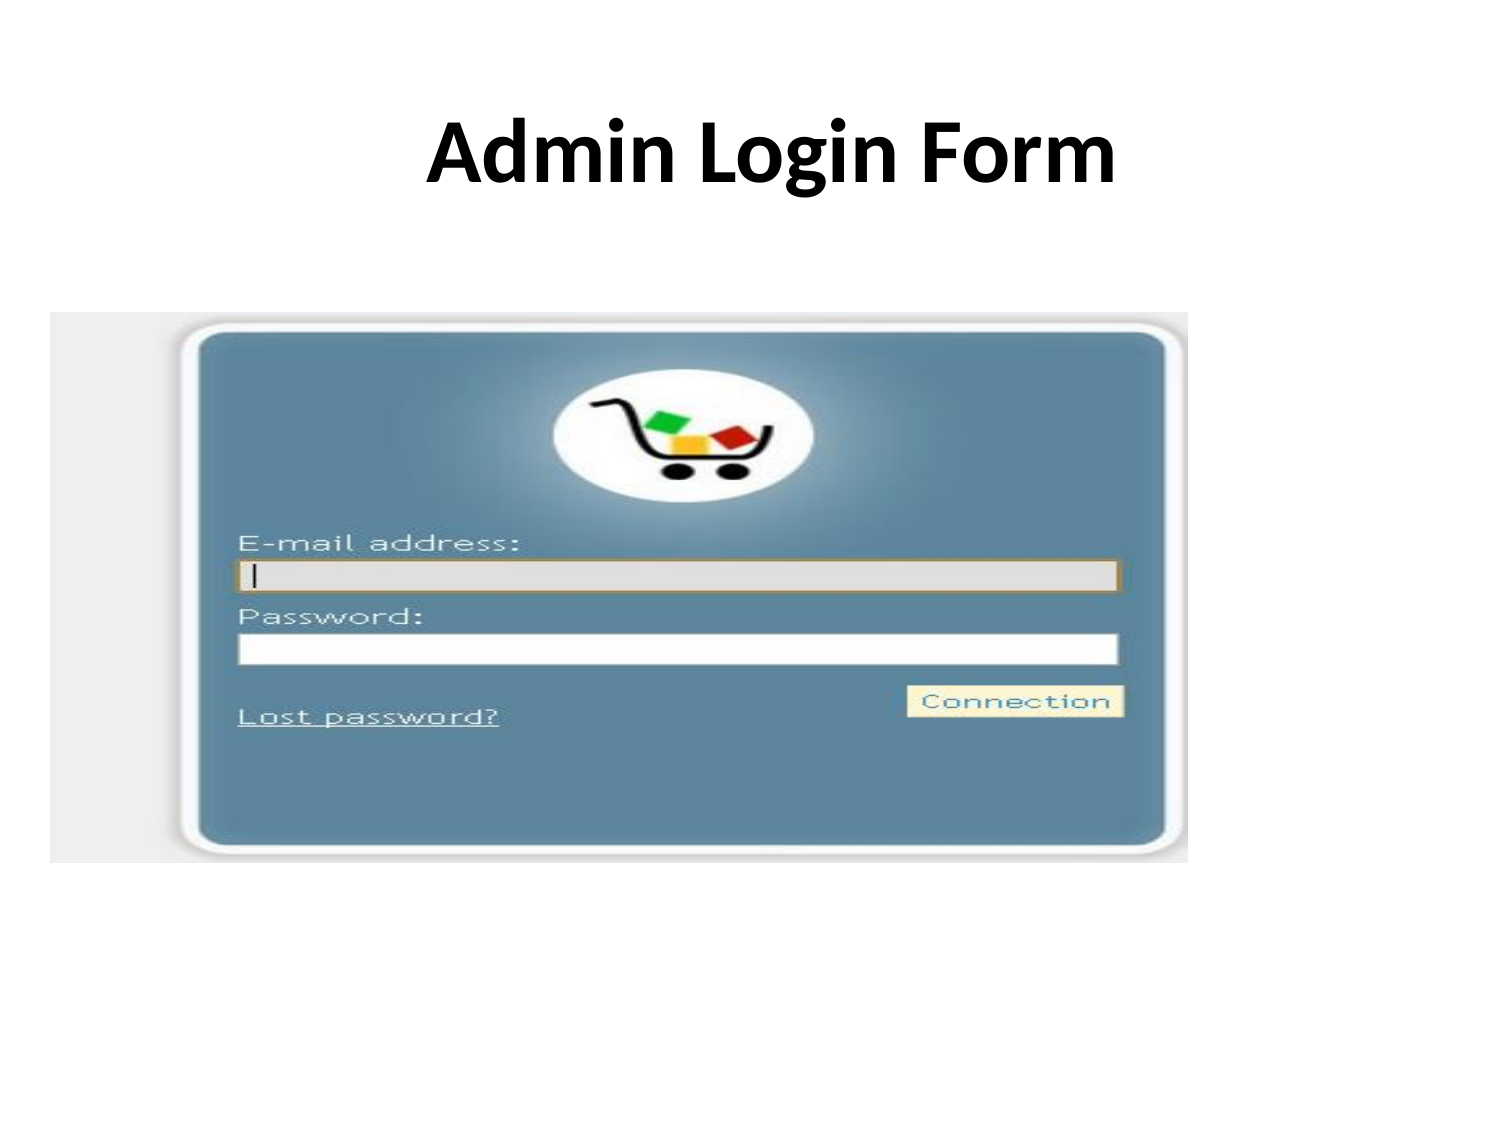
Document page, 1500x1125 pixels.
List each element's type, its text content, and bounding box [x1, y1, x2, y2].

title Admin Login Form [75, 52, 1263, 240]
picture [49, 312, 1188, 863]
